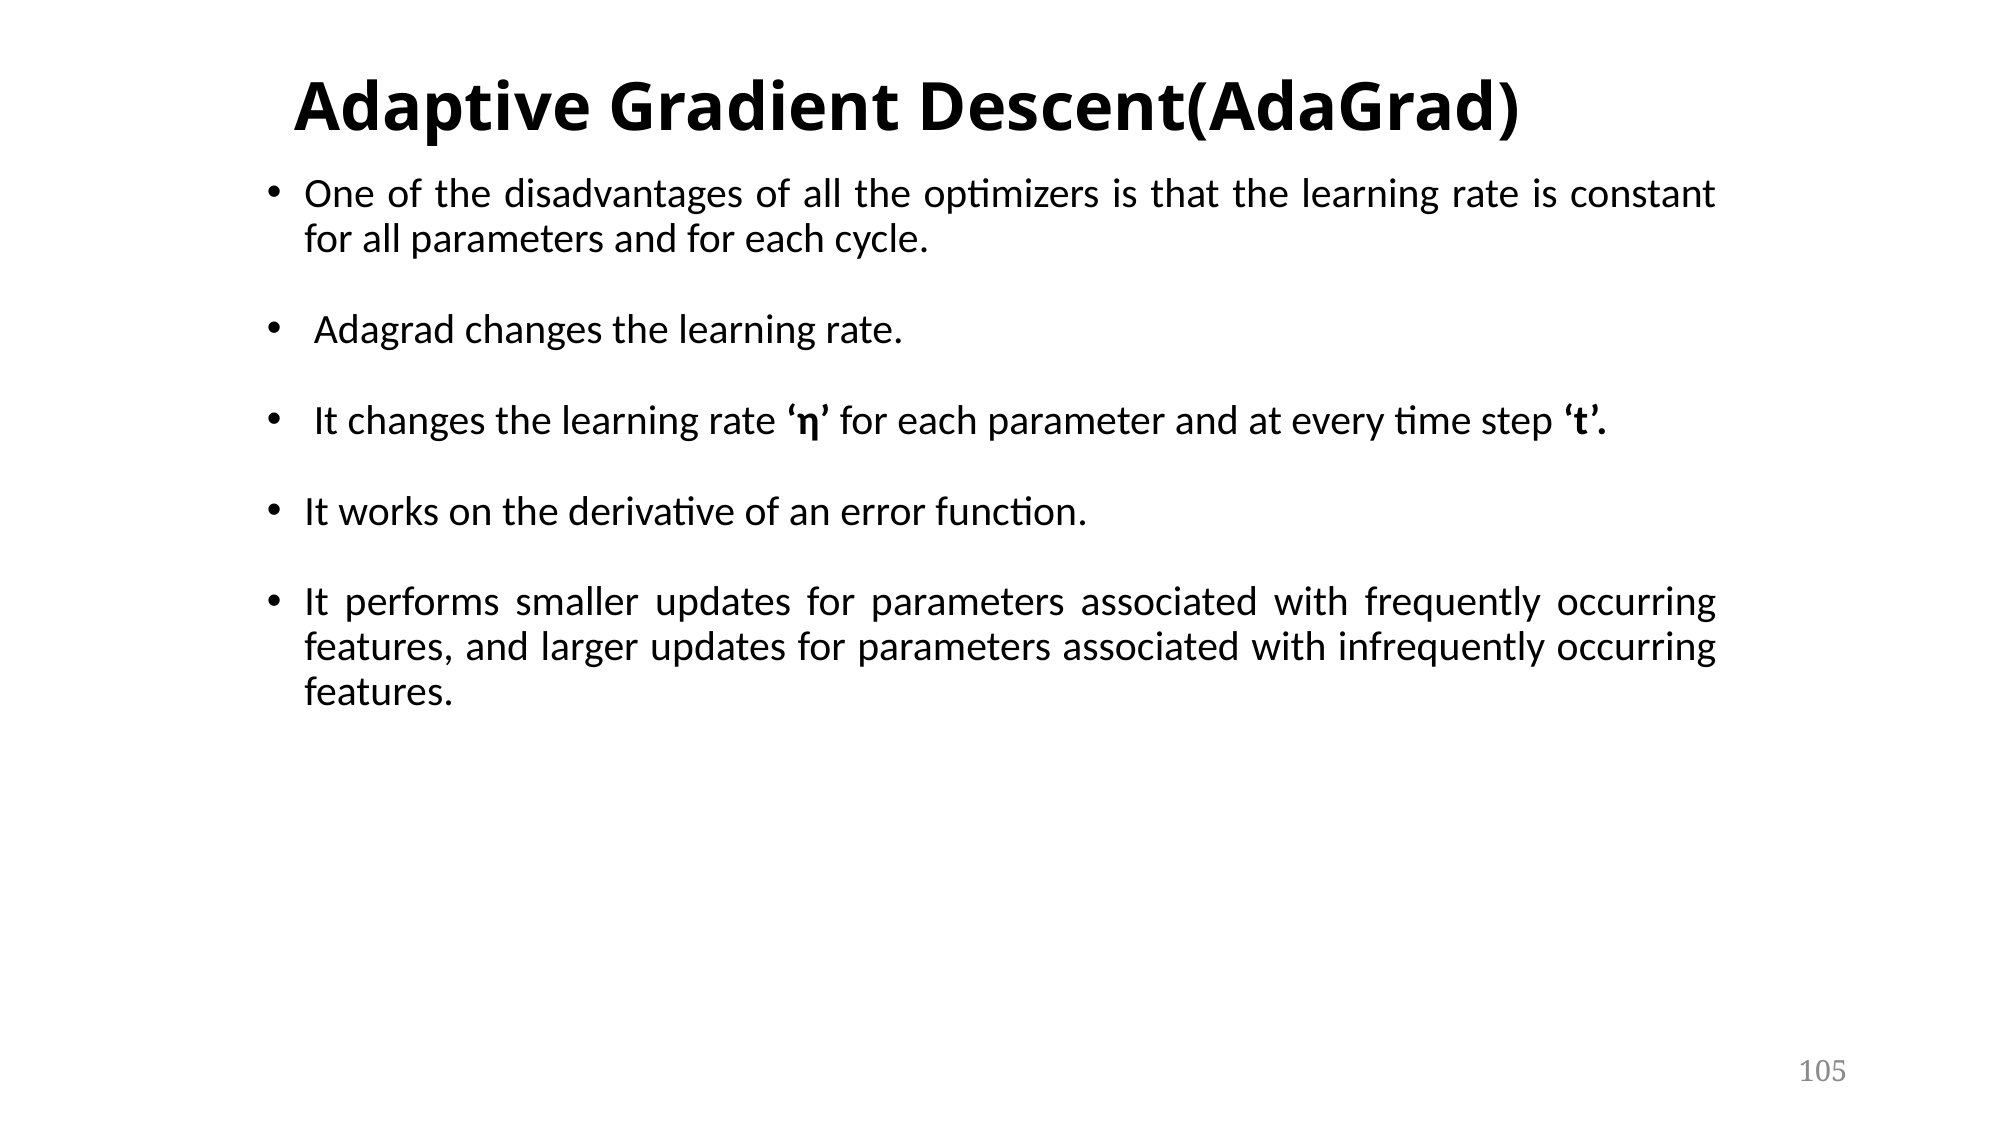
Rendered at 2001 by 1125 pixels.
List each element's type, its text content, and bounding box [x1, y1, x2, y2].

slide_number 105 [1412, 1042, 1863, 1103]
list One of the disadvantages of all the optimizers is that the learning rate is constant for all parameters and for each cycle. Adagrad changes the learning rate. It changes the learning rate ‘η’ for each parameter and at every time step ‘t’. It works on the derivative of an error function. It performs smaller updates for parameters associated with frequently occurring features, and larger updates for parameters associated with infrequently occurring features. [251, 164, 1733, 953]
title Adaptive Gradient Descent(AdaGrad) [279, 54, 1705, 164]
